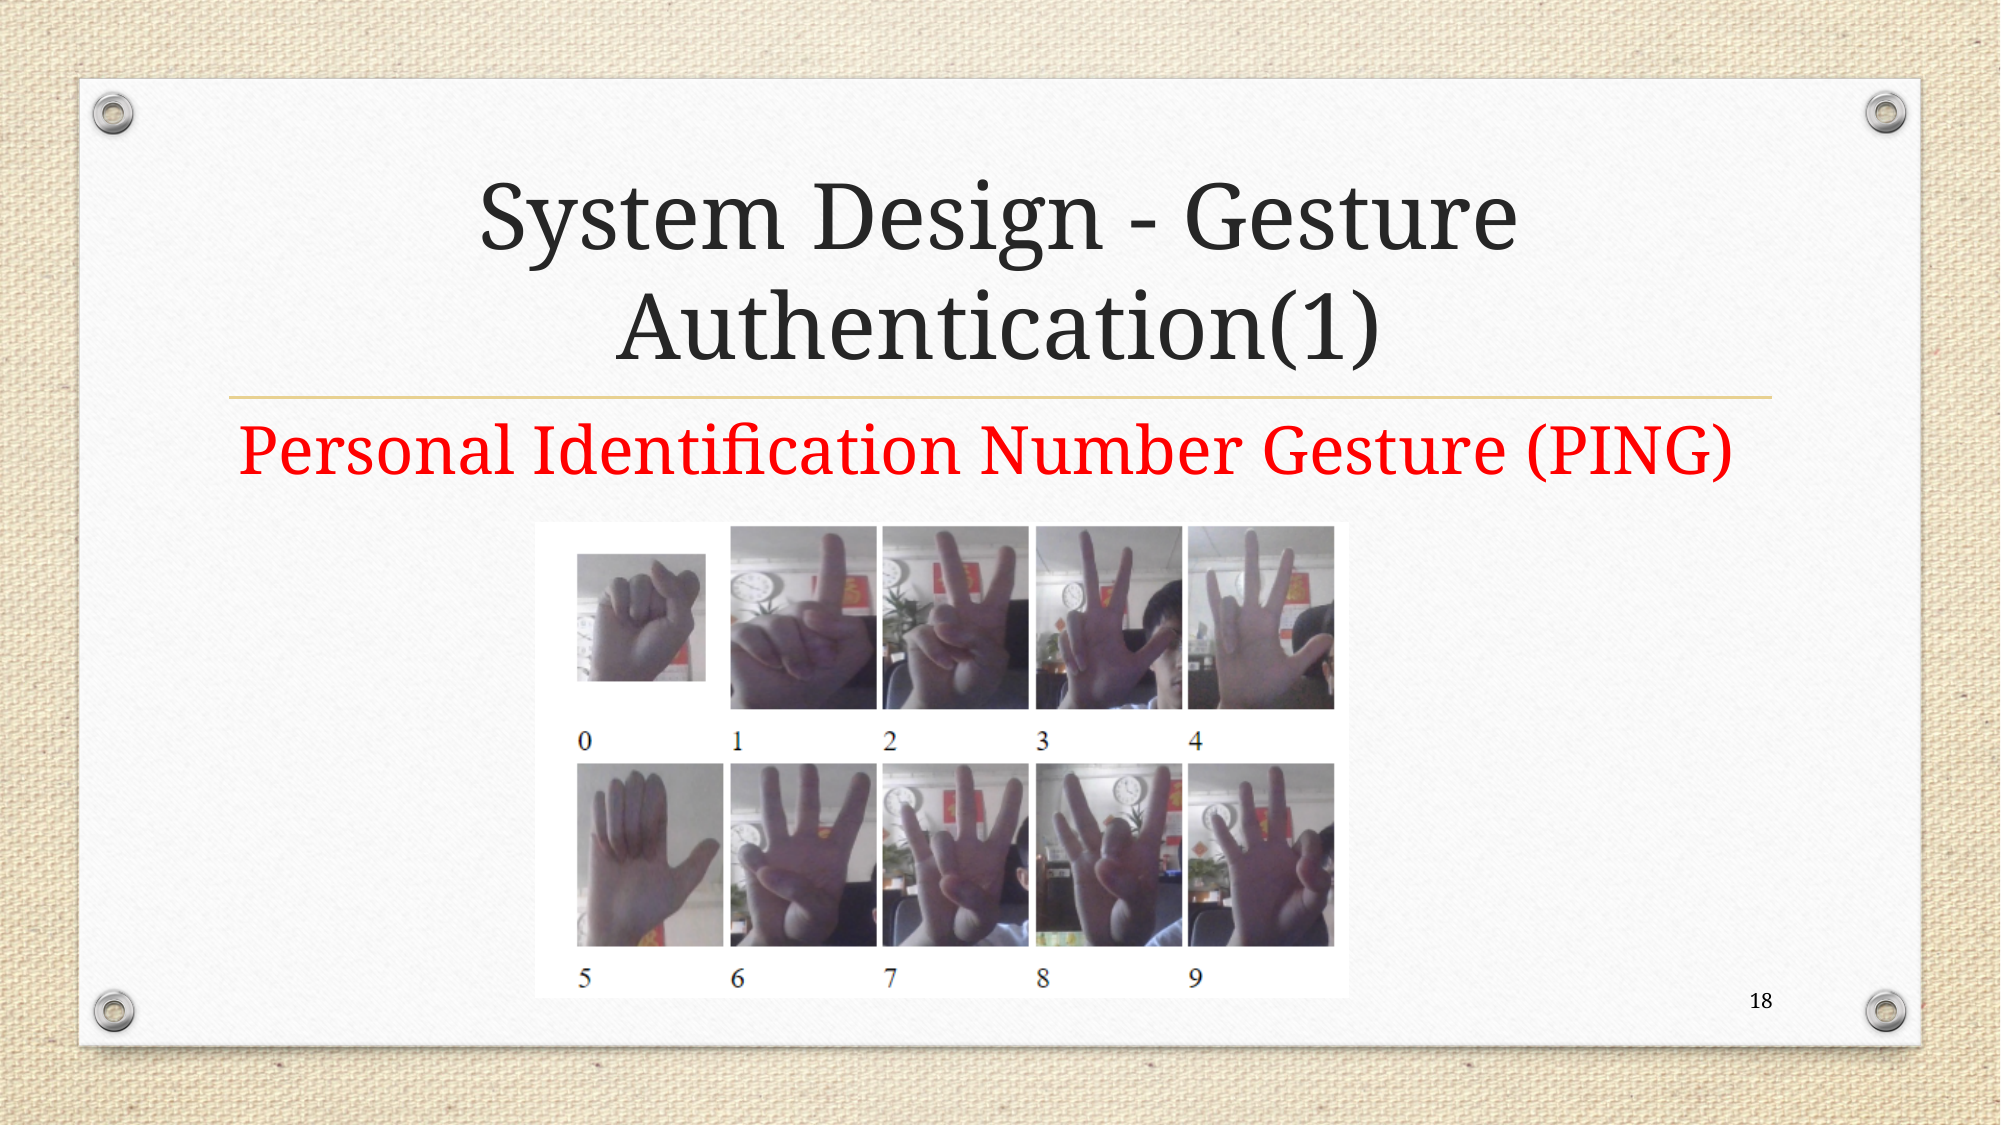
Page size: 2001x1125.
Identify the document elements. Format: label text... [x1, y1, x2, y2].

slide_number 18 [1698, 979, 1788, 1025]
title System Design - Gesture Authentication(1) [212, 161, 1788, 375]
picture [0, 0, 2001, 1125]
text_box Personal Identification Number Gesture (PING) [199, 400, 1775, 496]
